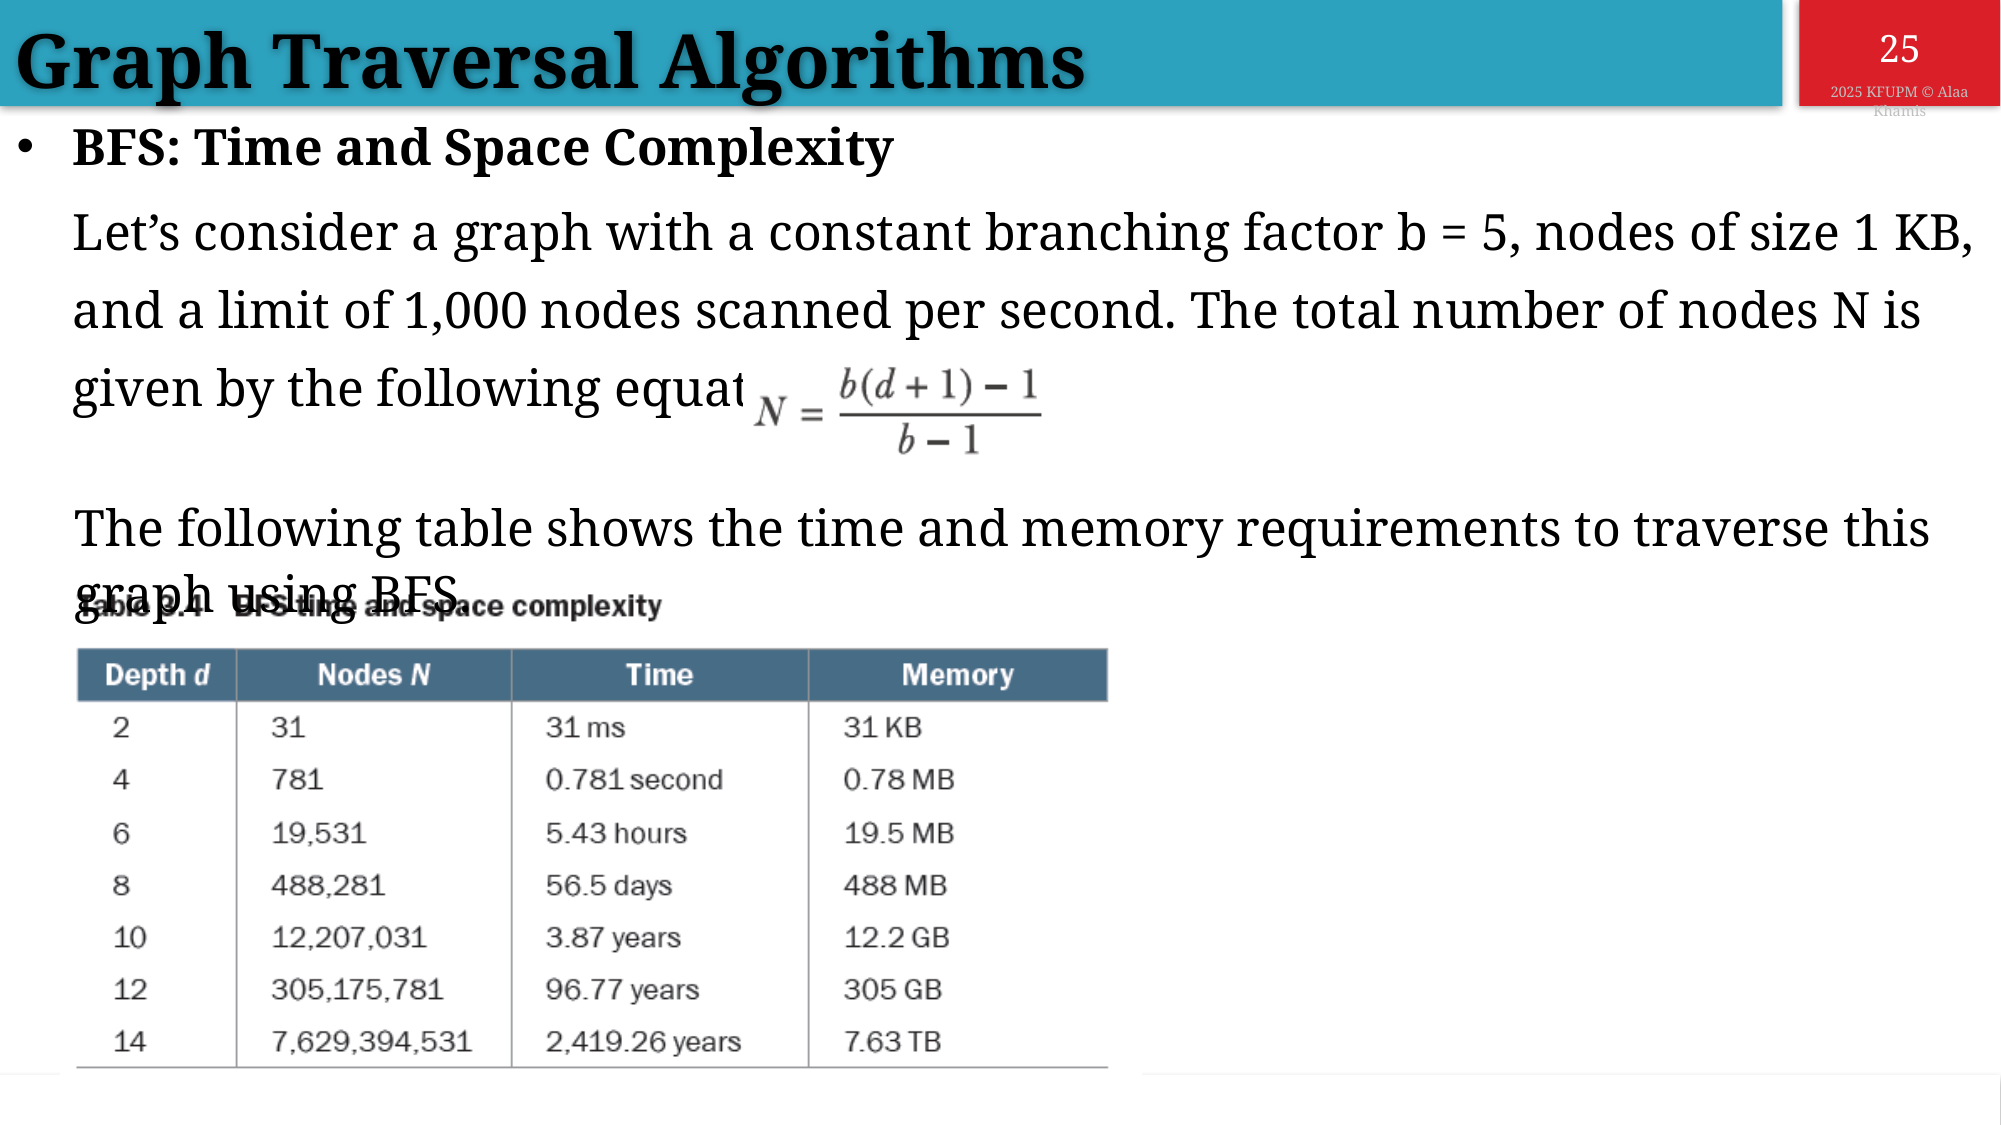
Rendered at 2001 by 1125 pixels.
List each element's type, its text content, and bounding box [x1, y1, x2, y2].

picture [59, 583, 1142, 1083]
text_box Graph Traversal Algorithms [0, 0, 1753, 110]
text_box BFS: Time and Space Complexity [1, 107, 2000, 183]
picture [742, 358, 1062, 461]
text_box The following table shows the time and memory requirements to traverse this graph using BFS. [60, 483, 2000, 630]
text_box Let’s consider a graph with a constant branching factor b = 5, nodes of size 1 KB, and a limit of 1,000 nodes scanned per second. The total number of nodes N is given by the following equation: [58, 174, 1999, 424]
